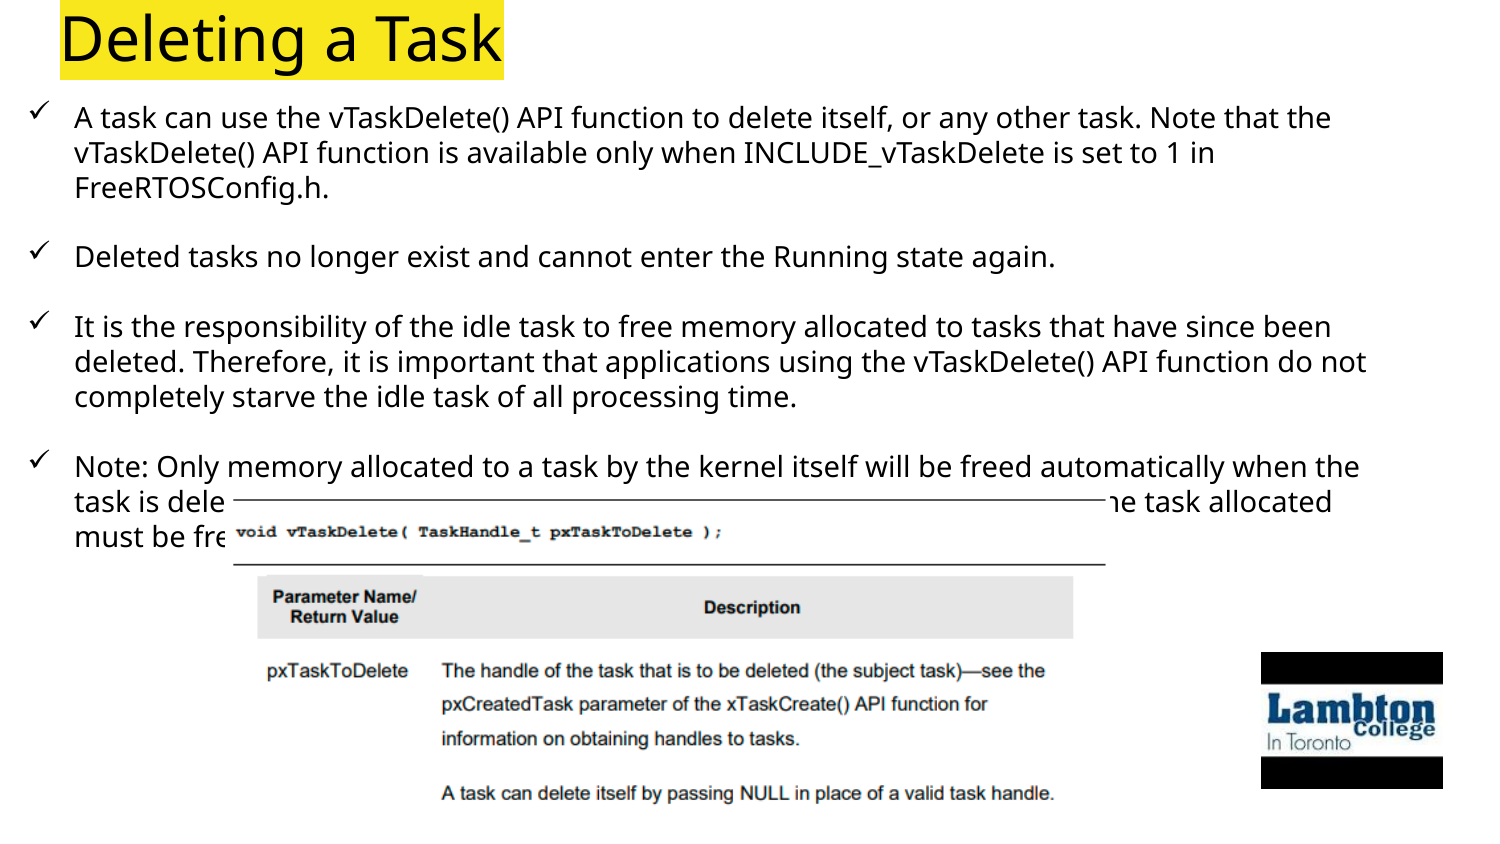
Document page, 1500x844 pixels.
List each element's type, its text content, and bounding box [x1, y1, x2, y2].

picture [1261, 652, 1443, 790]
picture [254, 571, 1080, 820]
text_box Deleting a Task [45, 0, 1443, 157]
picture [224, 488, 1110, 570]
text_box A task can use the vTaskDelete() API function to delete itself, or any other task. Note that the vTaskDelete() API function is available only when INCLUDE_vTaskDelete is set to 1 in FreeRTOSConfig.h. Deleted tasks no longer exist and cannot enter the Running state again. It is the responsibility of the idle task to free memory allocated to tasks that have since been deleted. Therefore, it is important that applications using the vTaskDelete() API function do not completely starve the idle task of all processing time. Note: Only memory allocated to a task by the kernel itself will be freed automatically when the task is deleted. Any memory or other resource that the implementation of the task allocated must be freed explicitly [12, 83, 1425, 760]
